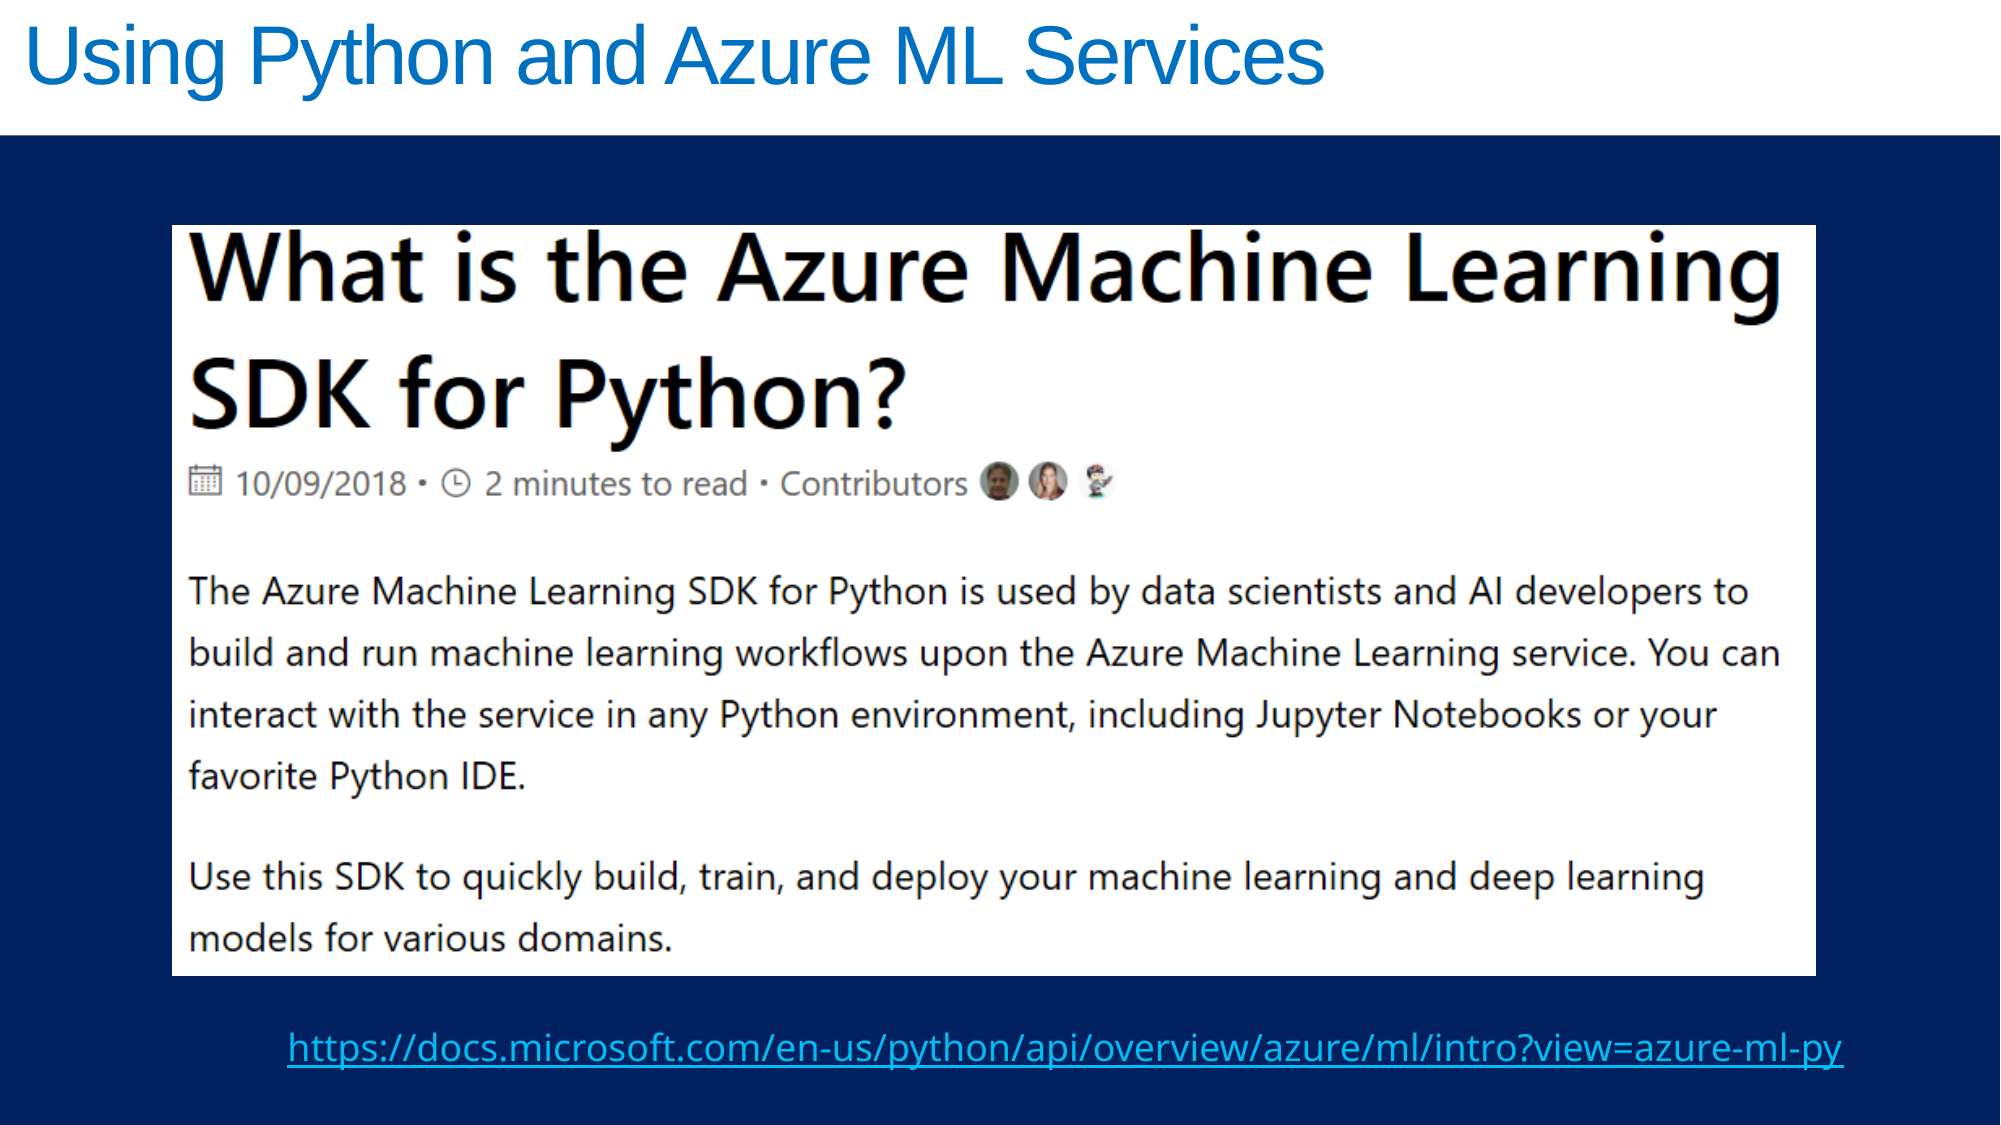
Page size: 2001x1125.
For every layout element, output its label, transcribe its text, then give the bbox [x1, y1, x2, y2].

text_box https://docs.microsoft.com/en-us/python/api/overview/azure/ml/intro?view=azure-ml-py [272, 1016, 1866, 1083]
title Using Python and Azure ML Services [0, 0, 2000, 136]
picture [172, 224, 1816, 976]
